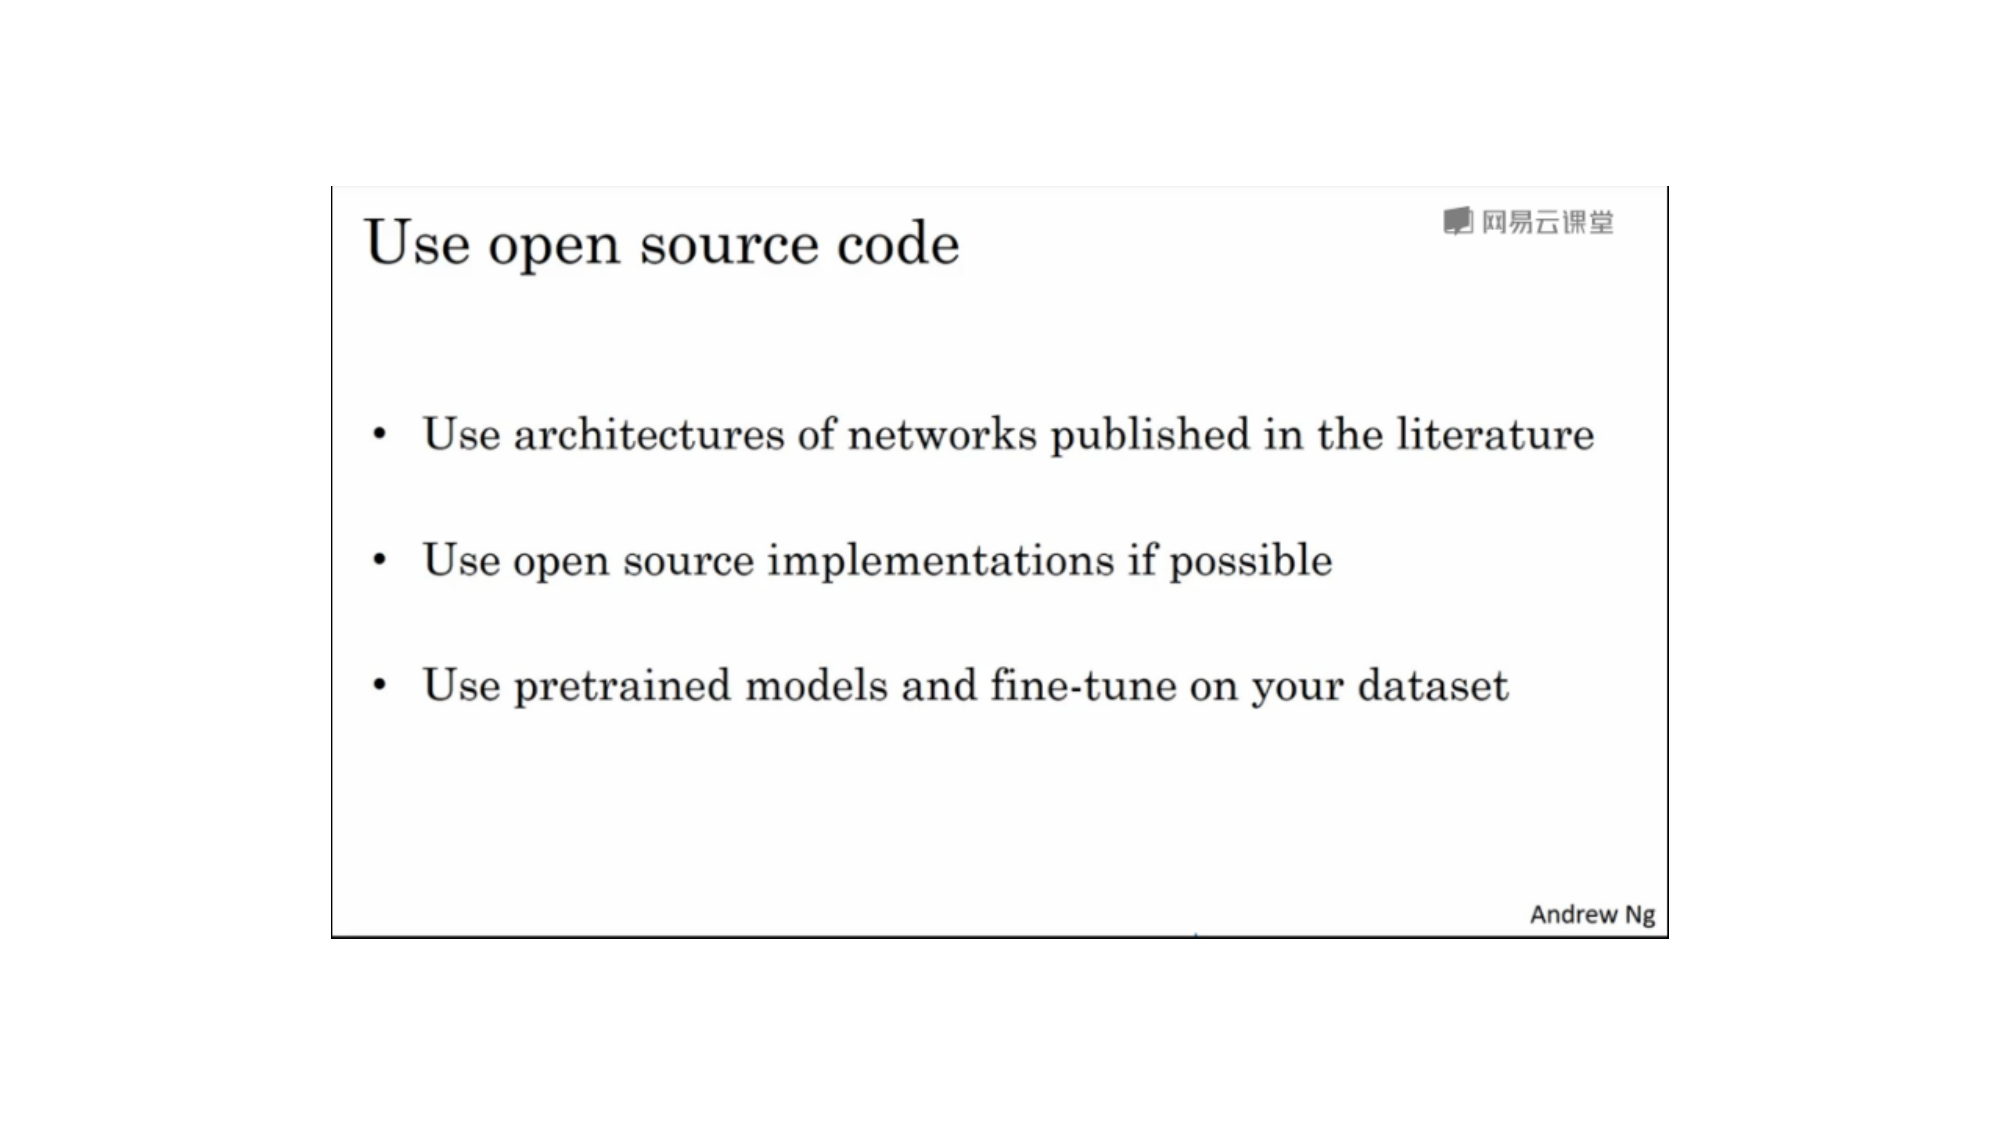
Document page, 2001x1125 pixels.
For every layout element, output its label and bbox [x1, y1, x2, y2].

picture [331, 186, 1669, 939]
